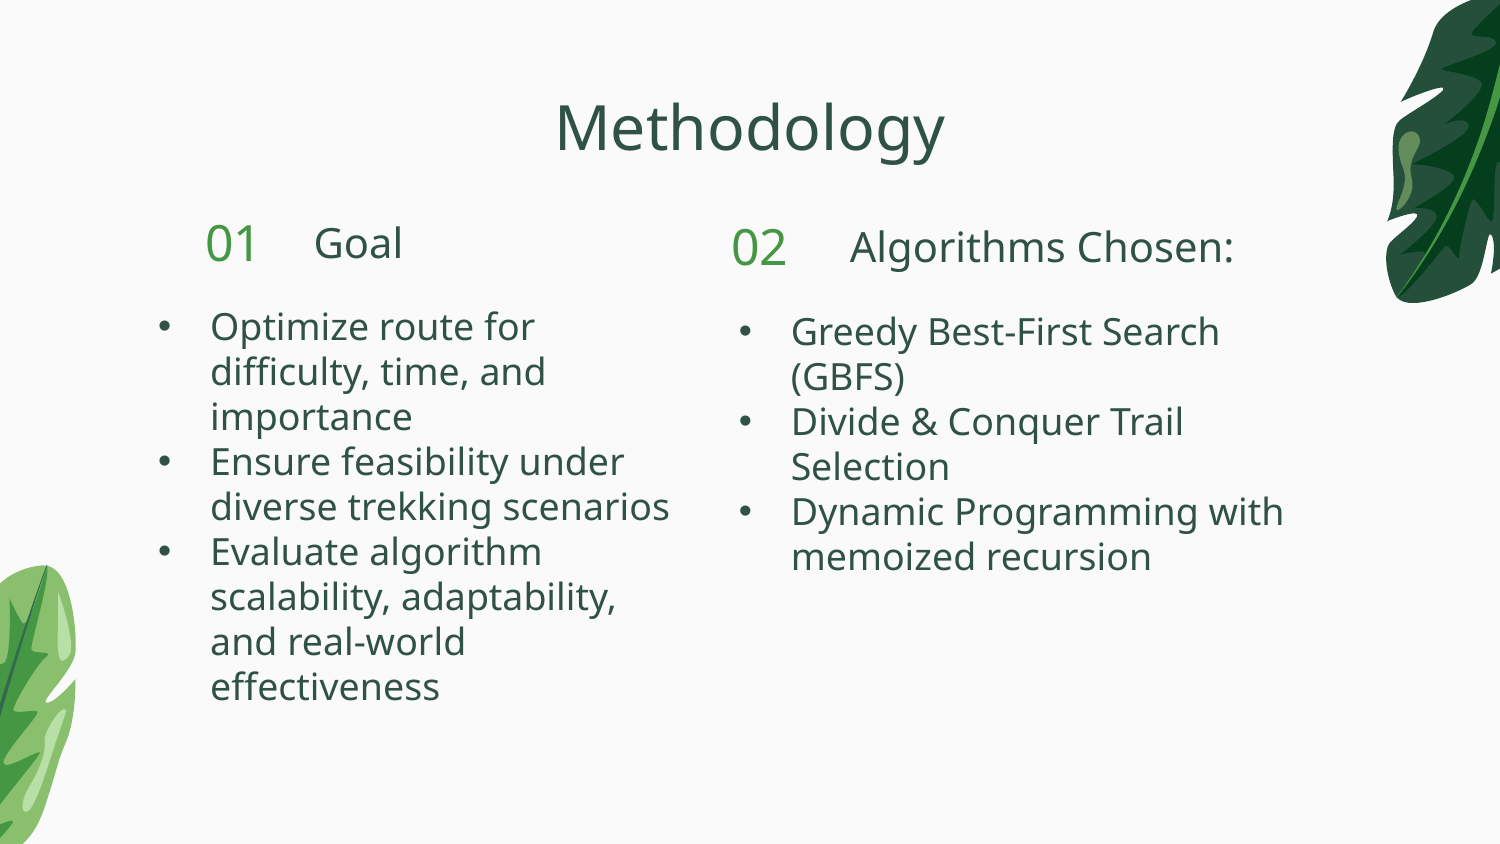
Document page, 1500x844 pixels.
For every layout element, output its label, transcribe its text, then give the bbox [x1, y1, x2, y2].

title 02 [699, 209, 759, 283]
subtitle Greedy Best-First Search (GBFS) Divide & Conquer Trail Selection Dynamic Programming with memoized recursion [700, 292, 1316, 607]
subtitle Algorithms Chosen: [759, 206, 1303, 287]
subtitle Goal [265, 205, 429, 282]
subtitle Optimize route for difficulty, time, and importance Ensure feasibility under diverse trekking scenarios Evaluate algorithm scalability, adaptability, and real-world effectiveness [120, 287, 689, 744]
title 01 [173, 204, 295, 279]
title Methodology [118, 72, 1382, 167]
